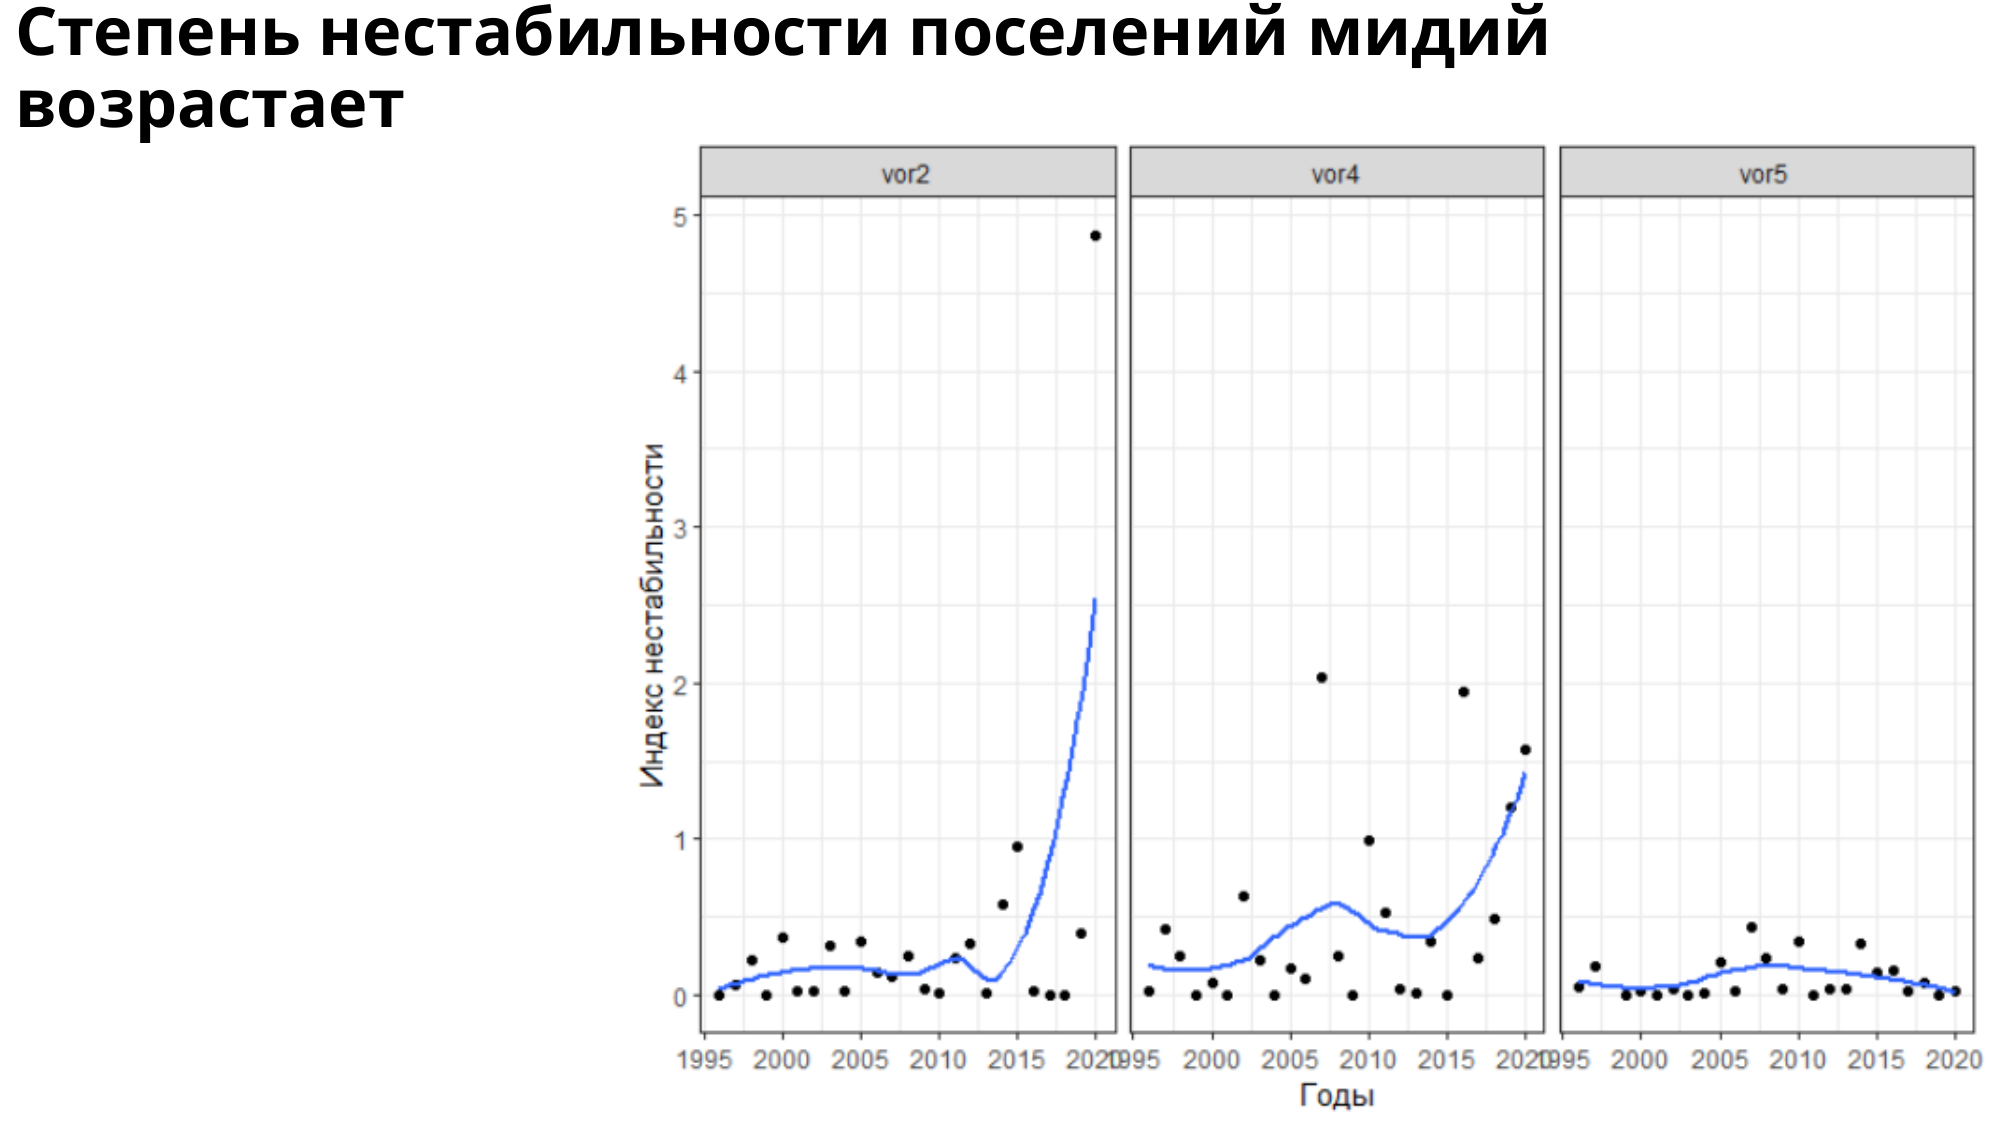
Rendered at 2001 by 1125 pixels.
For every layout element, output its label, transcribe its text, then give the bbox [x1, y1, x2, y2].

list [631, 130, 1986, 1125]
title Степень нестабильности поселений мидий возрастает [0, 0, 1960, 140]
